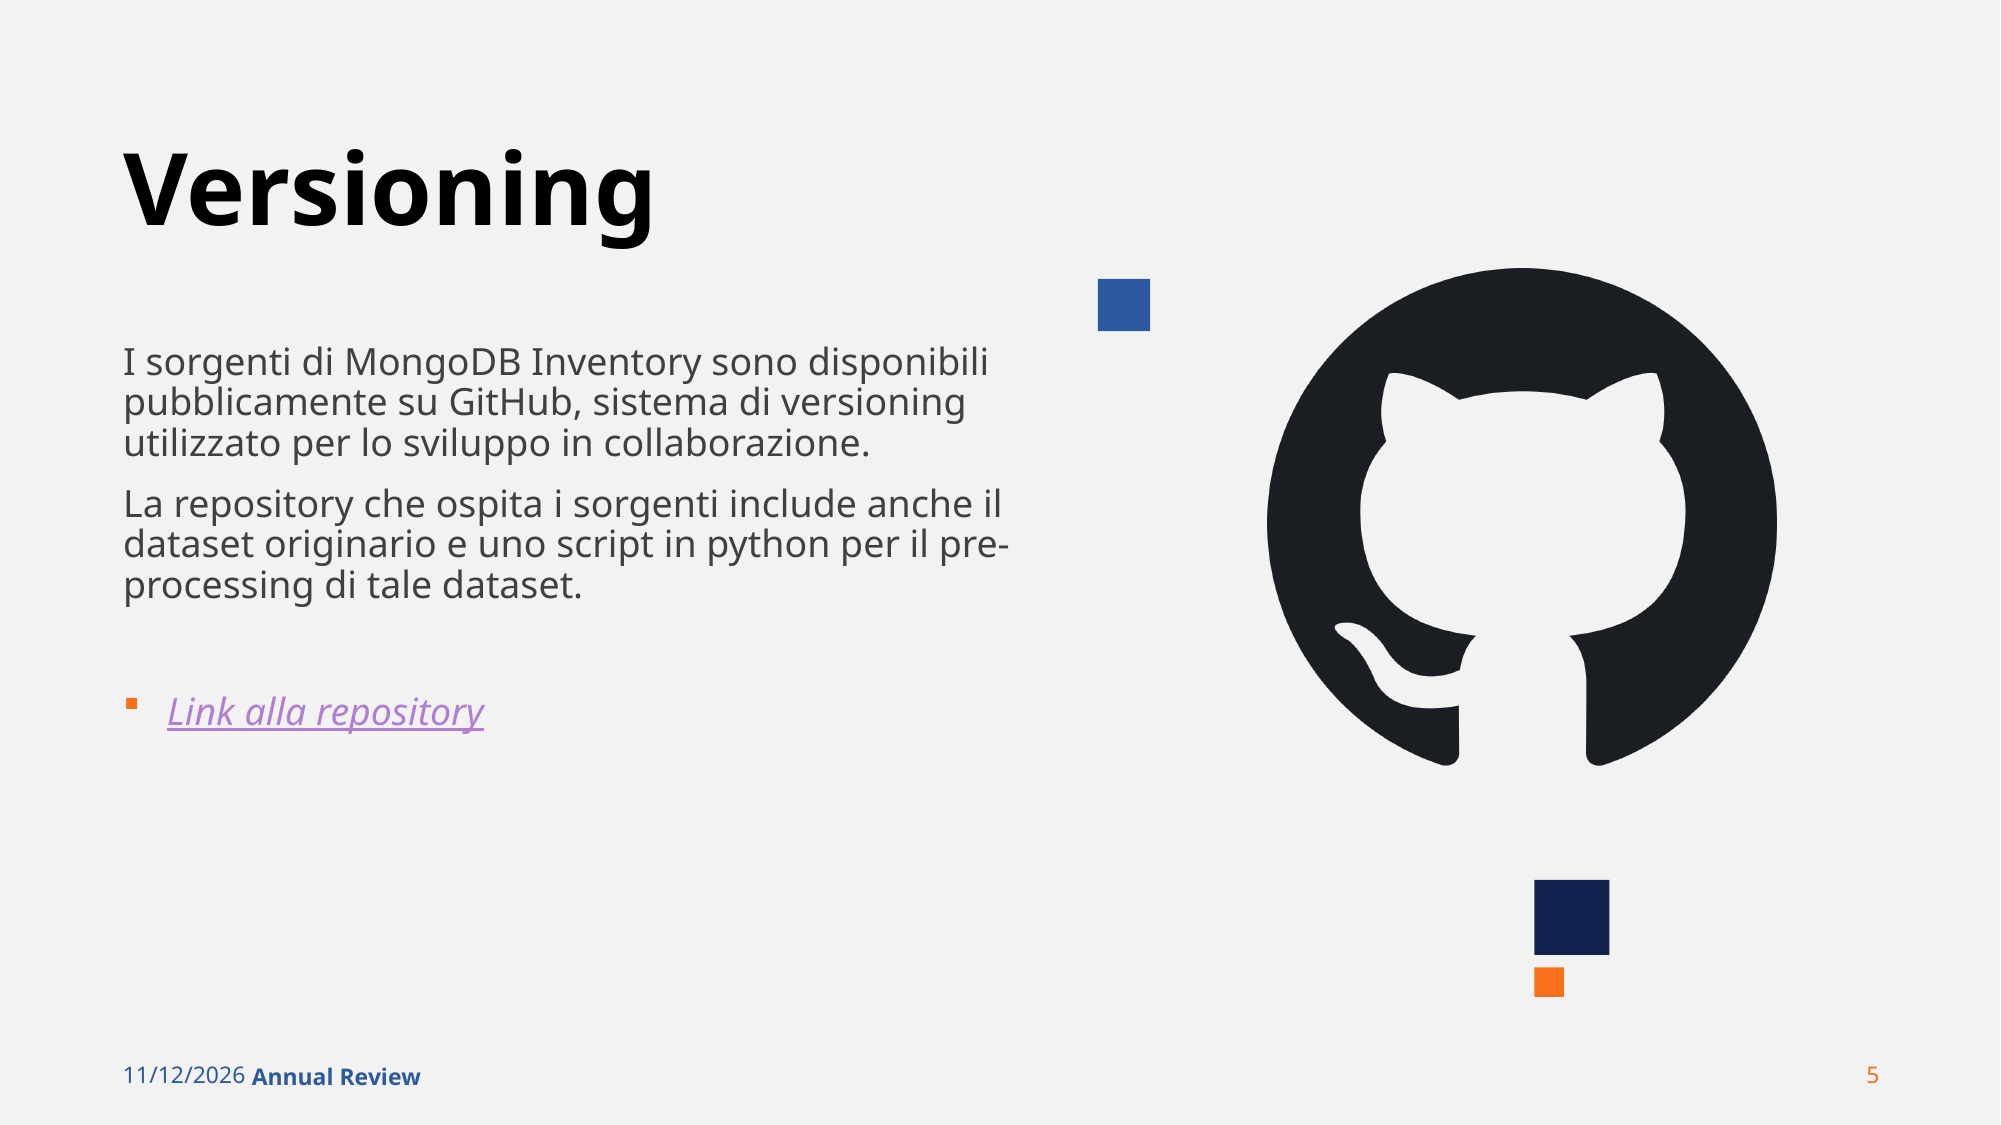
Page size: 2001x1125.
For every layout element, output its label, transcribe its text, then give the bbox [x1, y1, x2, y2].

picture [1267, 268, 1777, 778]
title Versioning [108, 132, 810, 269]
list I sorgenti di MongoDB Inventory sono disponibili pubblicamente su GitHub, sistema di versioning utilizzato per lo sviluppo in collaborazione. La repository che ospita i sorgenti include anche il dataset originario e uno script in python per il pre-processing di tale dataset. Link alla repository [108, 335, 1080, 934]
